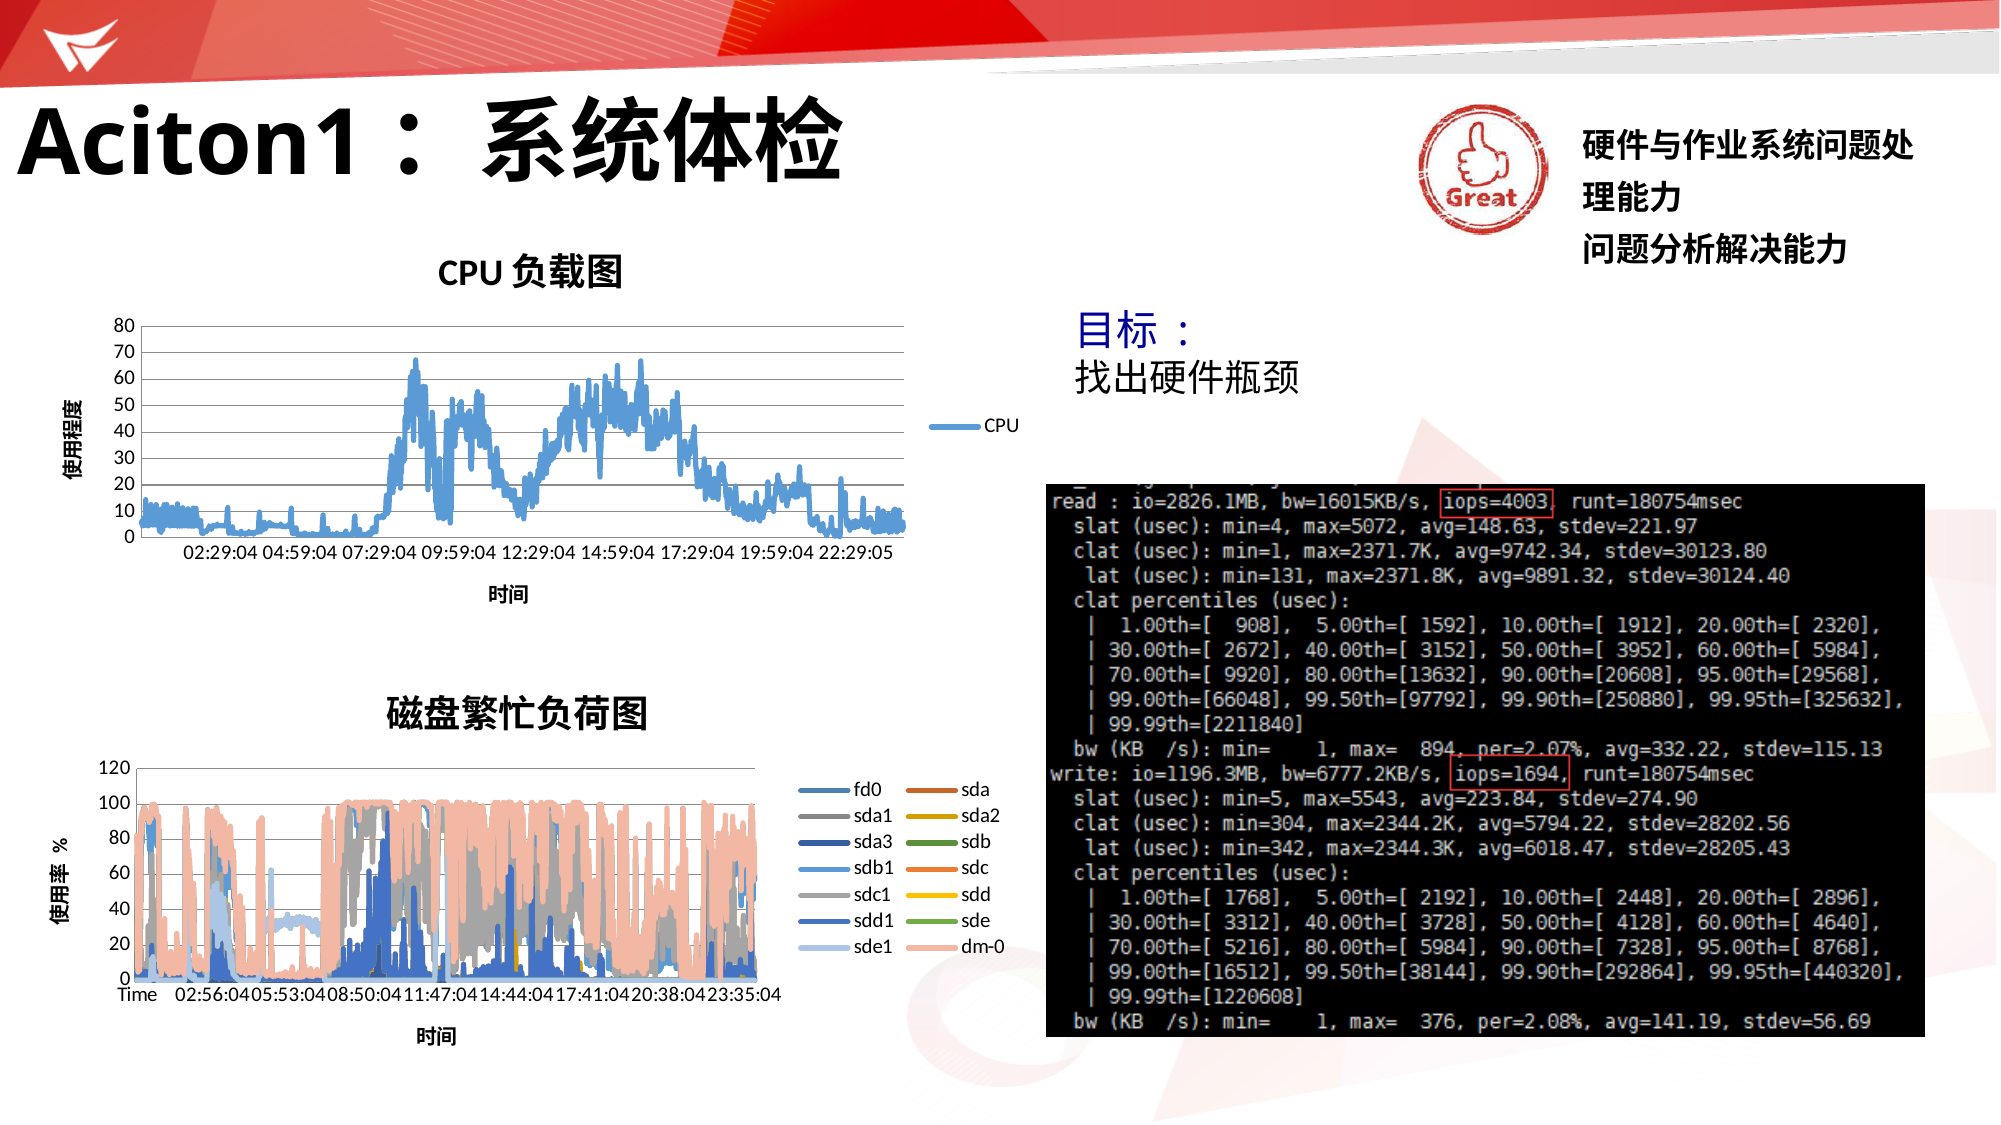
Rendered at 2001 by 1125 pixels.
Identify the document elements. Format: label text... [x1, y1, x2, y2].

chart [10, 656, 1025, 1083]
picture [0, 0, 2000, 88]
picture [903, 413, 1998, 1125]
chart [24, 213, 1039, 640]
text_box 目标 : 找出硬件瓶颈 [1060, 296, 2000, 407]
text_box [1385, 82, 1946, 273]
